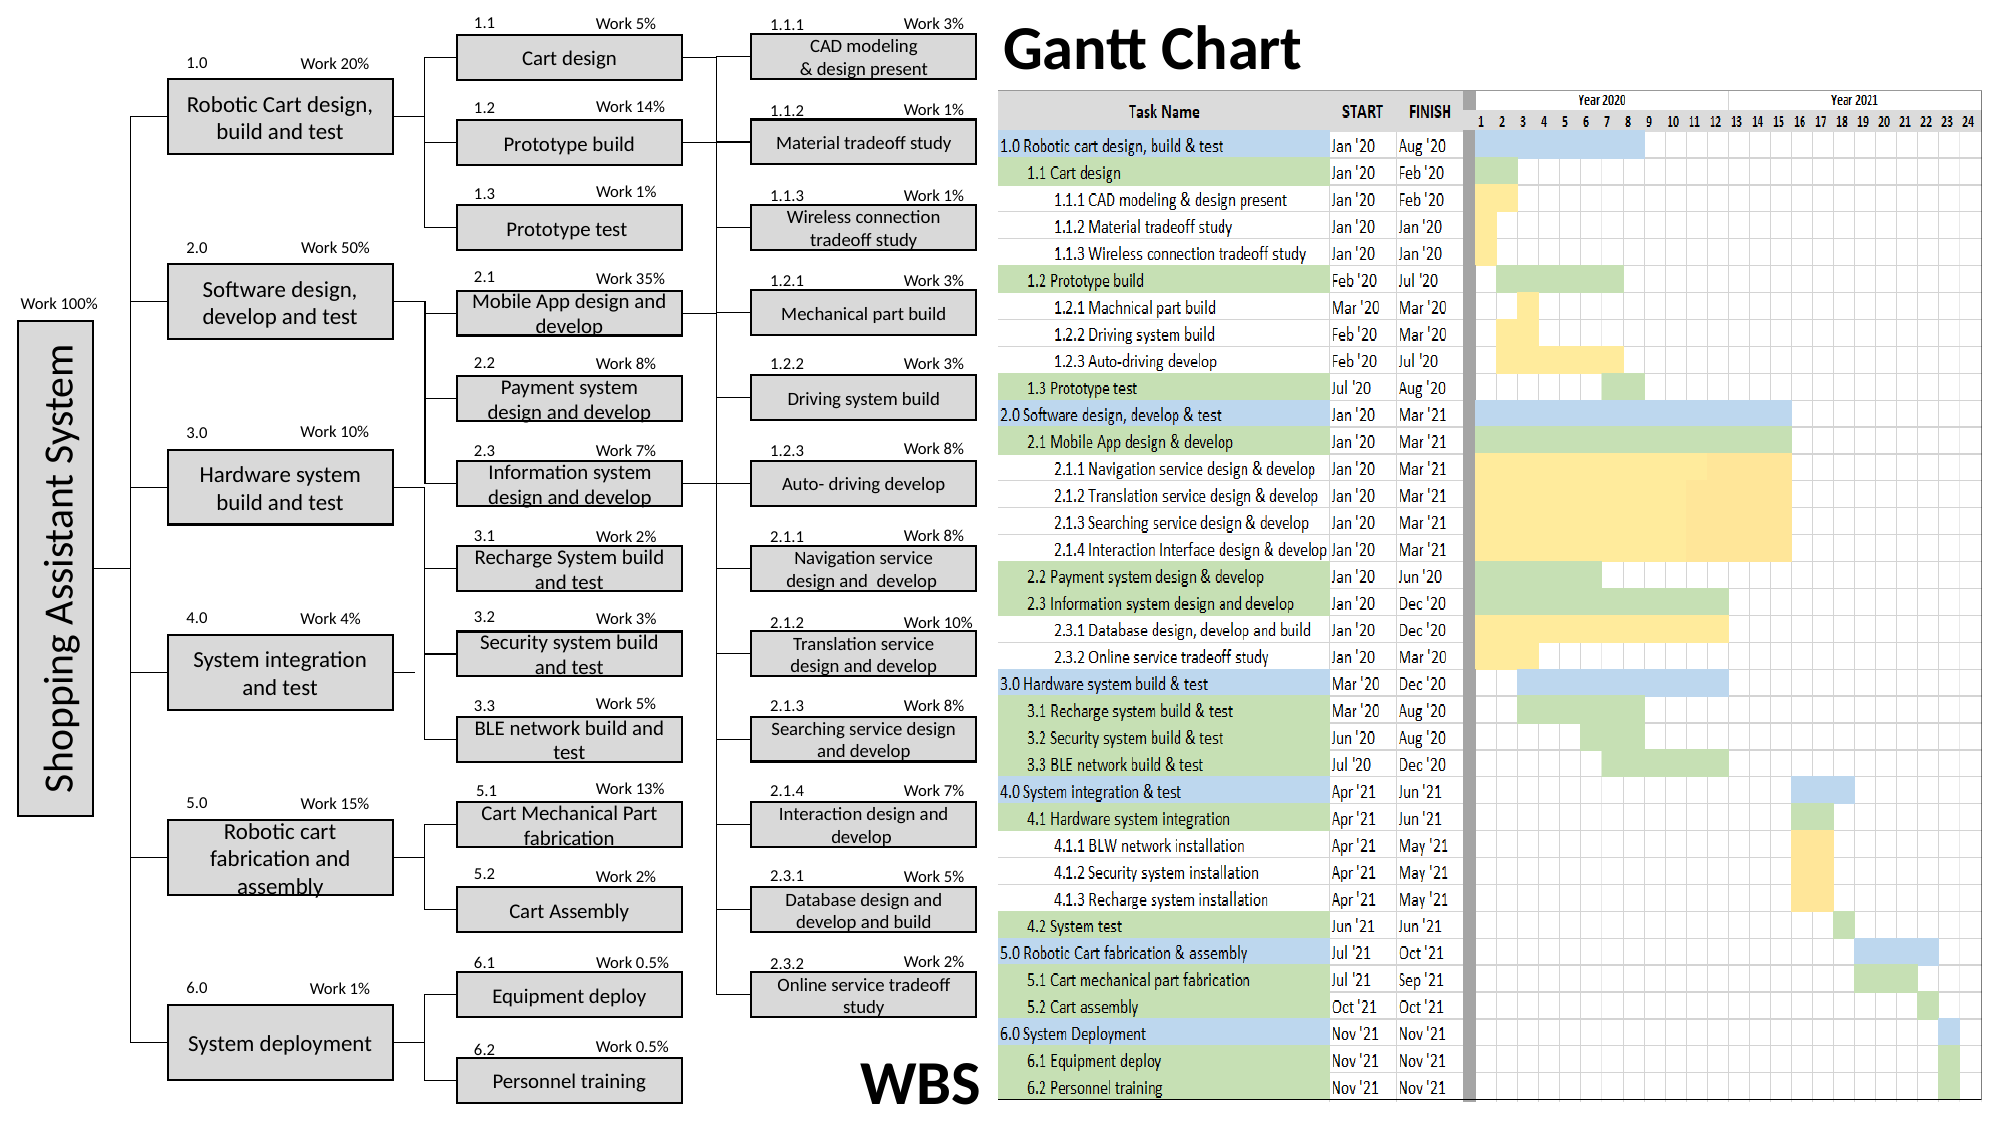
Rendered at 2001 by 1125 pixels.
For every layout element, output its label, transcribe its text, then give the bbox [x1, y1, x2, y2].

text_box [392, 301, 458, 484]
text_box 2.1.1 [755, 518, 849, 554]
text_box 2.3.2 [755, 945, 849, 980]
text_box Work 5% [581, 5, 674, 41]
text_box Work 7% [581, 431, 674, 467]
text_box System deployment [167, 1004, 392, 1081]
text_box Work 13% [581, 770, 681, 806]
text_box Work 4% [285, 600, 392, 635]
text_box 1.1.2 [755, 92, 849, 128]
text_box 1.2.3 [755, 431, 849, 467]
text_box Cart Assembly [456, 886, 682, 933]
text_box 1.3 [459, 175, 514, 211]
text_box Work 0.5% [581, 944, 682, 980]
text_box Work 8% [889, 430, 982, 466]
text_box 3.3 [459, 687, 514, 723]
text_box Interaction design and develop [752, 801, 977, 848]
text_box WBS [845, 1034, 997, 1125]
text_box Driving system build [752, 374, 977, 421]
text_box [392, 1042, 457, 1081]
text_box Work 3% [581, 600, 677, 636]
text_box 6.1 [459, 944, 514, 980]
text_box Work 8% [889, 687, 998, 723]
text_box Work 8% [889, 517, 982, 553]
text_box 5.0 [171, 784, 227, 820]
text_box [392, 116, 457, 228]
text_box Equipment deploy [456, 971, 683, 1018]
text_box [392, 994, 457, 1042]
text_box Work 2% [889, 943, 998, 979]
text_box 1.1.3 [755, 177, 849, 213]
text_box Material tradeoff study [752, 118, 977, 165]
text_box 1.1.1 [755, 6, 849, 41]
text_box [93, 116, 168, 301]
text_box Software design, develop and test [168, 263, 394, 340]
text_box 3.0 [171, 414, 227, 449]
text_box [93, 568, 168, 1043]
text_box Gantt Chart [988, 0, 1319, 90]
text_box Prototype test [456, 204, 681, 251]
text_box Prototype build [457, 119, 681, 166]
text_box Database design and develop and build [752, 886, 977, 933]
text_box 2.1.4 [755, 772, 849, 808]
text_box Cart design [456, 34, 683, 81]
text_box Work 8% [581, 345, 674, 381]
text_box 2.1.3 [755, 687, 849, 723]
text_box Cart Mechanical Part fabrication [456, 801, 682, 848]
text_box Work 20% [285, 45, 398, 80]
text_box Recharge System build and test [457, 545, 681, 592]
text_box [392, 57, 457, 116]
text_box 1.0 [171, 44, 227, 80]
text_box 1.2.1 [755, 262, 849, 297]
text_box Work 100% [5, 285, 93, 321]
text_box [392, 487, 457, 740]
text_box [682, 483, 752, 995]
text_box Security system build and test [457, 630, 681, 677]
text_box 2.2 [459, 344, 514, 379]
text_box 3.2 [459, 598, 514, 634]
text_box 2.3.1 [755, 857, 849, 893]
text_box Mechanical part build [752, 289, 977, 336]
text_box Work 2% [581, 518, 677, 553]
text_box 5.1 [461, 772, 517, 807]
text_box Personnel training [456, 1057, 683, 1104]
text_box Work 0.5% [581, 1028, 688, 1064]
text_box Work 10% [285, 413, 392, 449]
text_box Work 14% [581, 88, 681, 124]
text_box Mobile App design and develop [456, 290, 681, 337]
text_box Wireless connection tradeoff study [752, 204, 977, 251]
text_box Hardware system build and test [168, 449, 394, 526]
text_box 2.1.2 [755, 604, 849, 640]
text_box BLE network build and test [456, 716, 681, 763]
text_box Robotic cart fabrication and assembly [168, 819, 394, 896]
text_box 1.1 [459, 4, 514, 40]
text_box Work 1% [889, 91, 982, 126]
text_box Work 1% [889, 176, 982, 212]
text_box Payment system design and develop [458, 375, 681, 422]
text_box Robotic Cart design, build and test [167, 78, 392, 155]
text_box 6.0 [171, 969, 227, 1005]
text_box Work 2% [581, 858, 682, 893]
text_box 2.3 [459, 431, 514, 467]
text_box Work 15% [285, 785, 398, 821]
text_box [681, 57, 752, 142]
text_box Work 3% [889, 5, 982, 41]
text_box Work 3% [889, 262, 982, 297]
text_box Shopping Assistant System [17, 321, 93, 817]
text_box 4.0 [171, 599, 227, 635]
text_box 1.2.2 [755, 345, 849, 381]
text_box Navigation service design and develop [752, 545, 977, 592]
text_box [681, 313, 752, 825]
text_box Online service tradeoff study [750, 971, 977, 1018]
text_box Work 1% [295, 970, 389, 1005]
text_box 2.1 [459, 258, 514, 294]
text_box 5.2 [459, 855, 514, 891]
text_box Auto- driving develop [752, 460, 977, 507]
text_box Work 7% [889, 772, 998, 807]
text_box Information system design and develop [456, 460, 681, 507]
text_box 1.2 [459, 89, 514, 125]
text_box 2.0 [171, 229, 227, 265]
text_box Work 3% [889, 345, 982, 381]
text_box 3.1 [459, 517, 514, 552]
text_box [93, 487, 168, 568]
text_box Work 35% [581, 260, 681, 296]
text_box Work 1% [581, 173, 674, 209]
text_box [392, 824, 457, 857]
text_box System integration and test [168, 634, 392, 711]
text_box Searching service design and develop [752, 716, 977, 763]
text_box CAD modeling & design present [750, 33, 977, 80]
text_box Work 50% [286, 229, 398, 265]
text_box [392, 857, 457, 910]
text_box Work 10% [889, 604, 998, 640]
text_box Work 5% [581, 685, 674, 721]
picture [998, 90, 1982, 1102]
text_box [93, 301, 168, 487]
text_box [681, 142, 752, 313]
text_box Translation service design and develop [752, 630, 977, 677]
text_box 6.2 [459, 1031, 514, 1066]
text_box Work 5% [889, 858, 998, 894]
